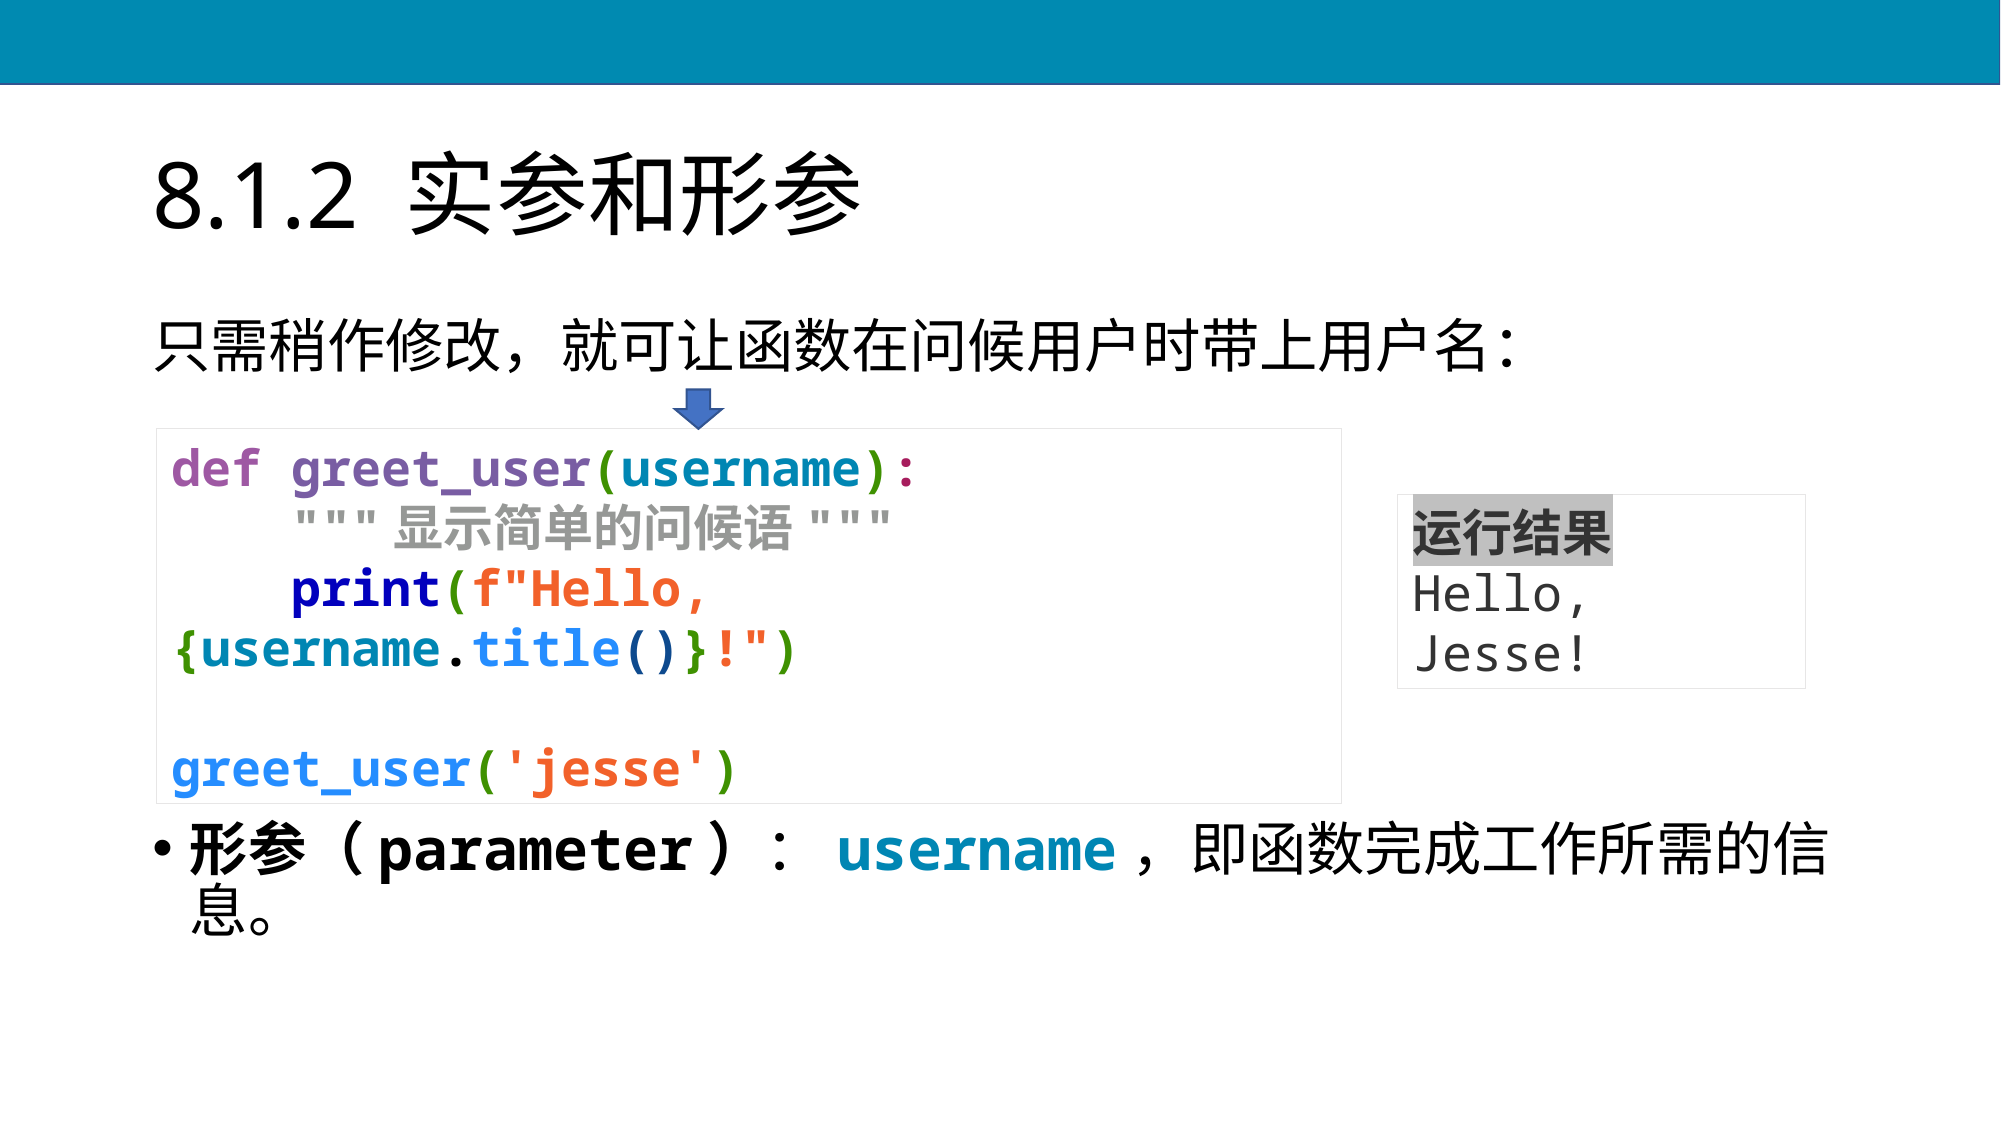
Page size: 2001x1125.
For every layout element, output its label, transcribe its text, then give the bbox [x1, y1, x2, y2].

text_box [672, 388, 725, 431]
title 8.1.2 实参和形参 [137, 115, 1863, 282]
text_box 运行结果 Hello, Jesse! [1397, 494, 1806, 689]
list 只需稍作修改，就可让函数在问候用户时带上用户名： 形参（parameter）：username，即函数完成工作所需的信息。 [137, 310, 1863, 1024]
text_box def greet_user(username): """显示简单的问候语""" print(f"Hello, {username.title()}!") greet_user('jesse') [156, 428, 1342, 804]
